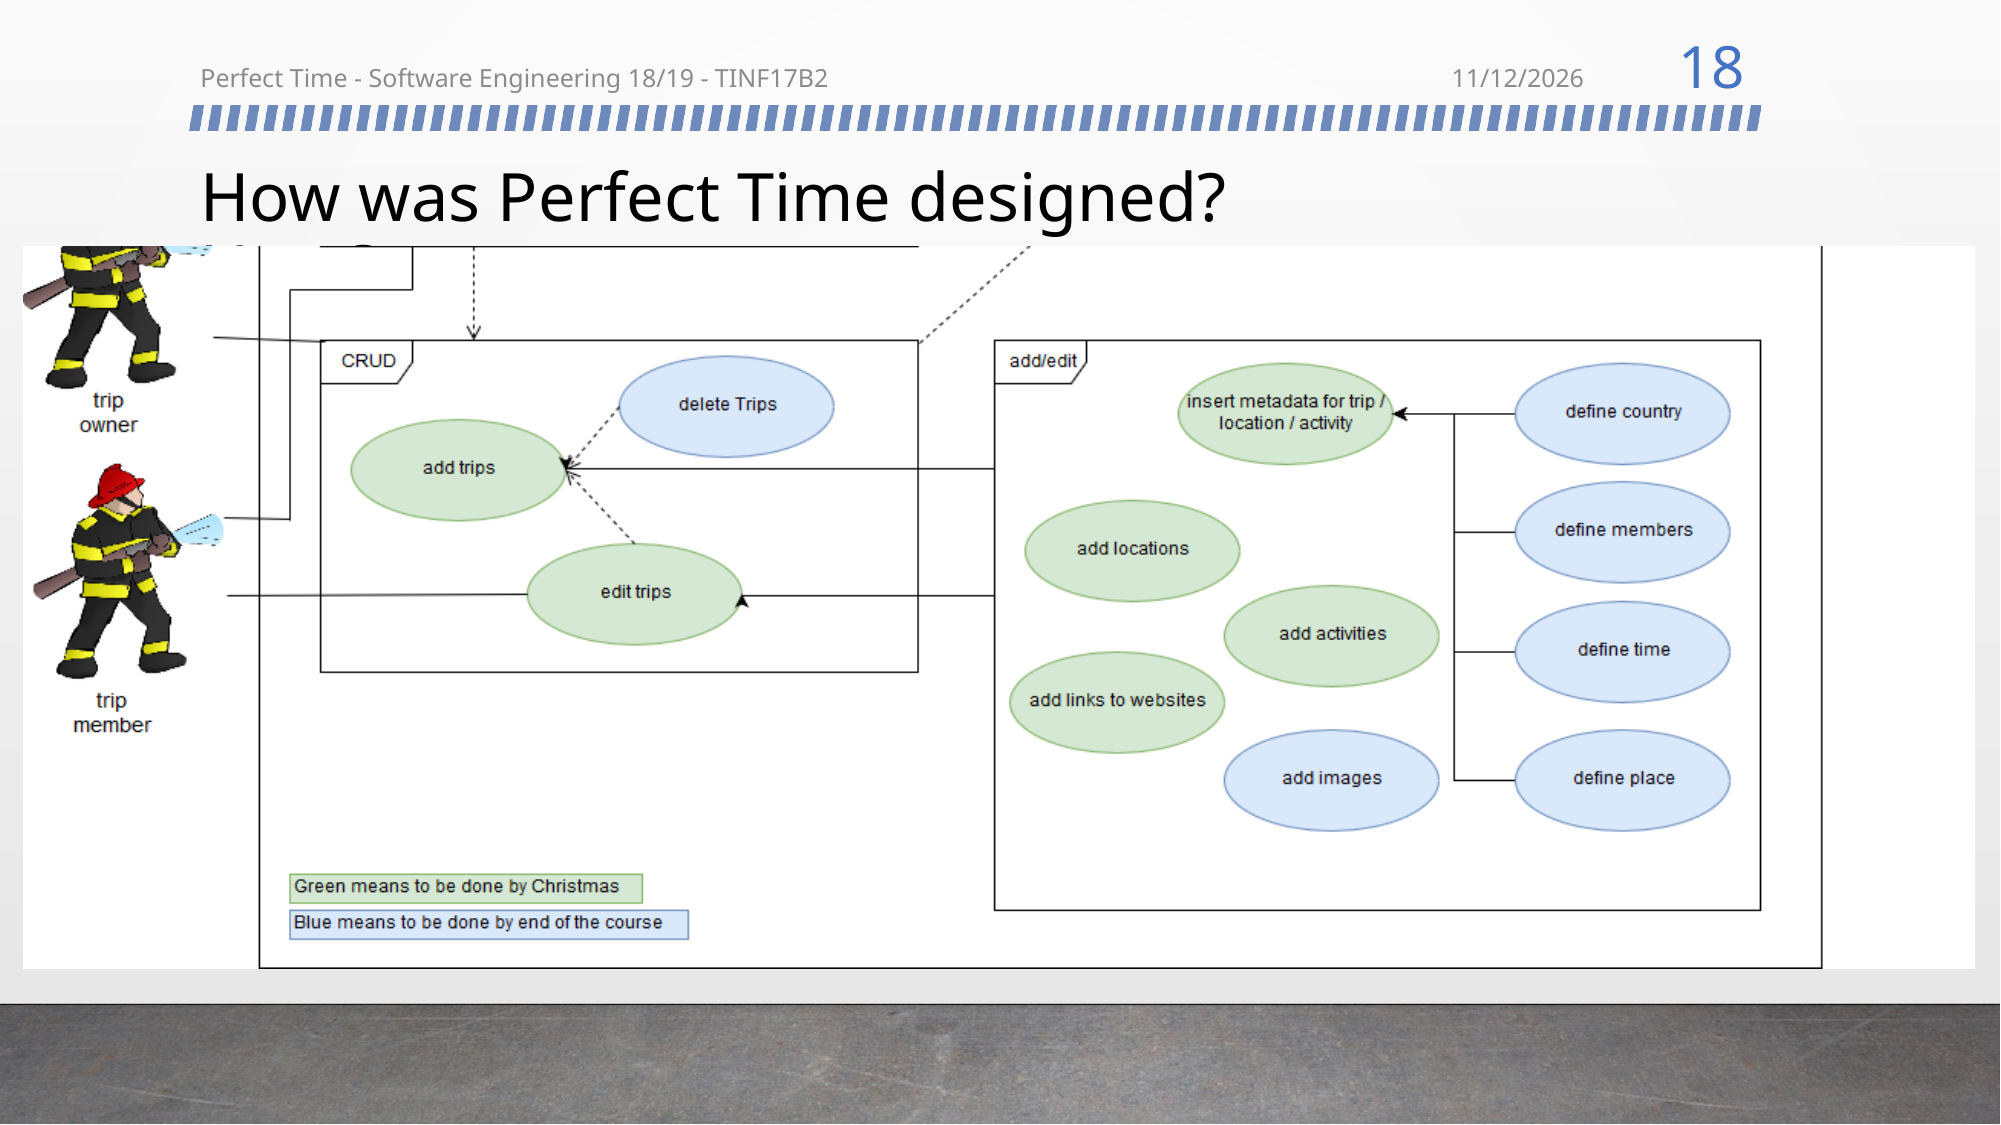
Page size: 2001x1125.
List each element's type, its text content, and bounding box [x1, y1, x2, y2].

footer Perfect Time - Software Engineering 18/19 - TINF17B2 [185, 54, 1160, 105]
picture [0, 1004, 2000, 1124]
slide_number 18 [1626, 22, 1760, 106]
picture [22, 246, 1976, 987]
title How was Perfect Time designed? Use Cases [185, 156, 1761, 246]
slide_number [1186, 54, 1600, 105]
